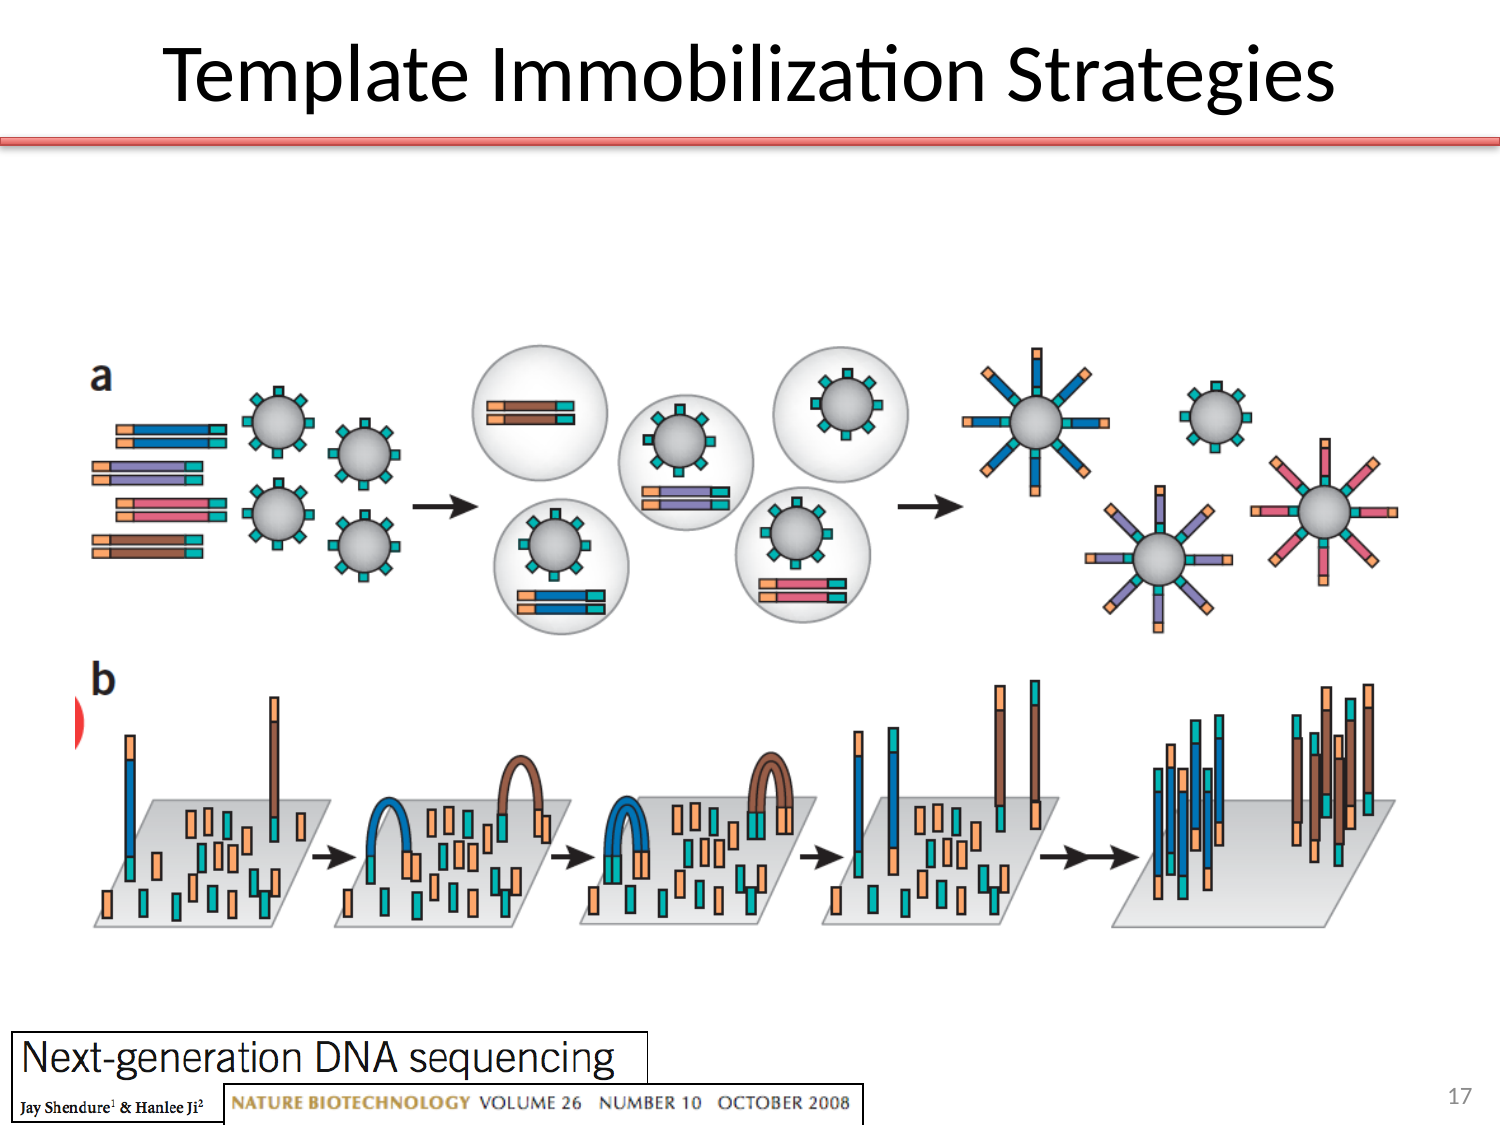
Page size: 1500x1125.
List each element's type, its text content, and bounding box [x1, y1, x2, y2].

title Template Immobilization Strategies [112, 0, 1388, 135]
picture [74, 262, 1426, 1006]
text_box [12, 1032, 863, 1125]
text_box [0, 137, 1500, 146]
slide_number 17 [1400, 1065, 1488, 1125]
